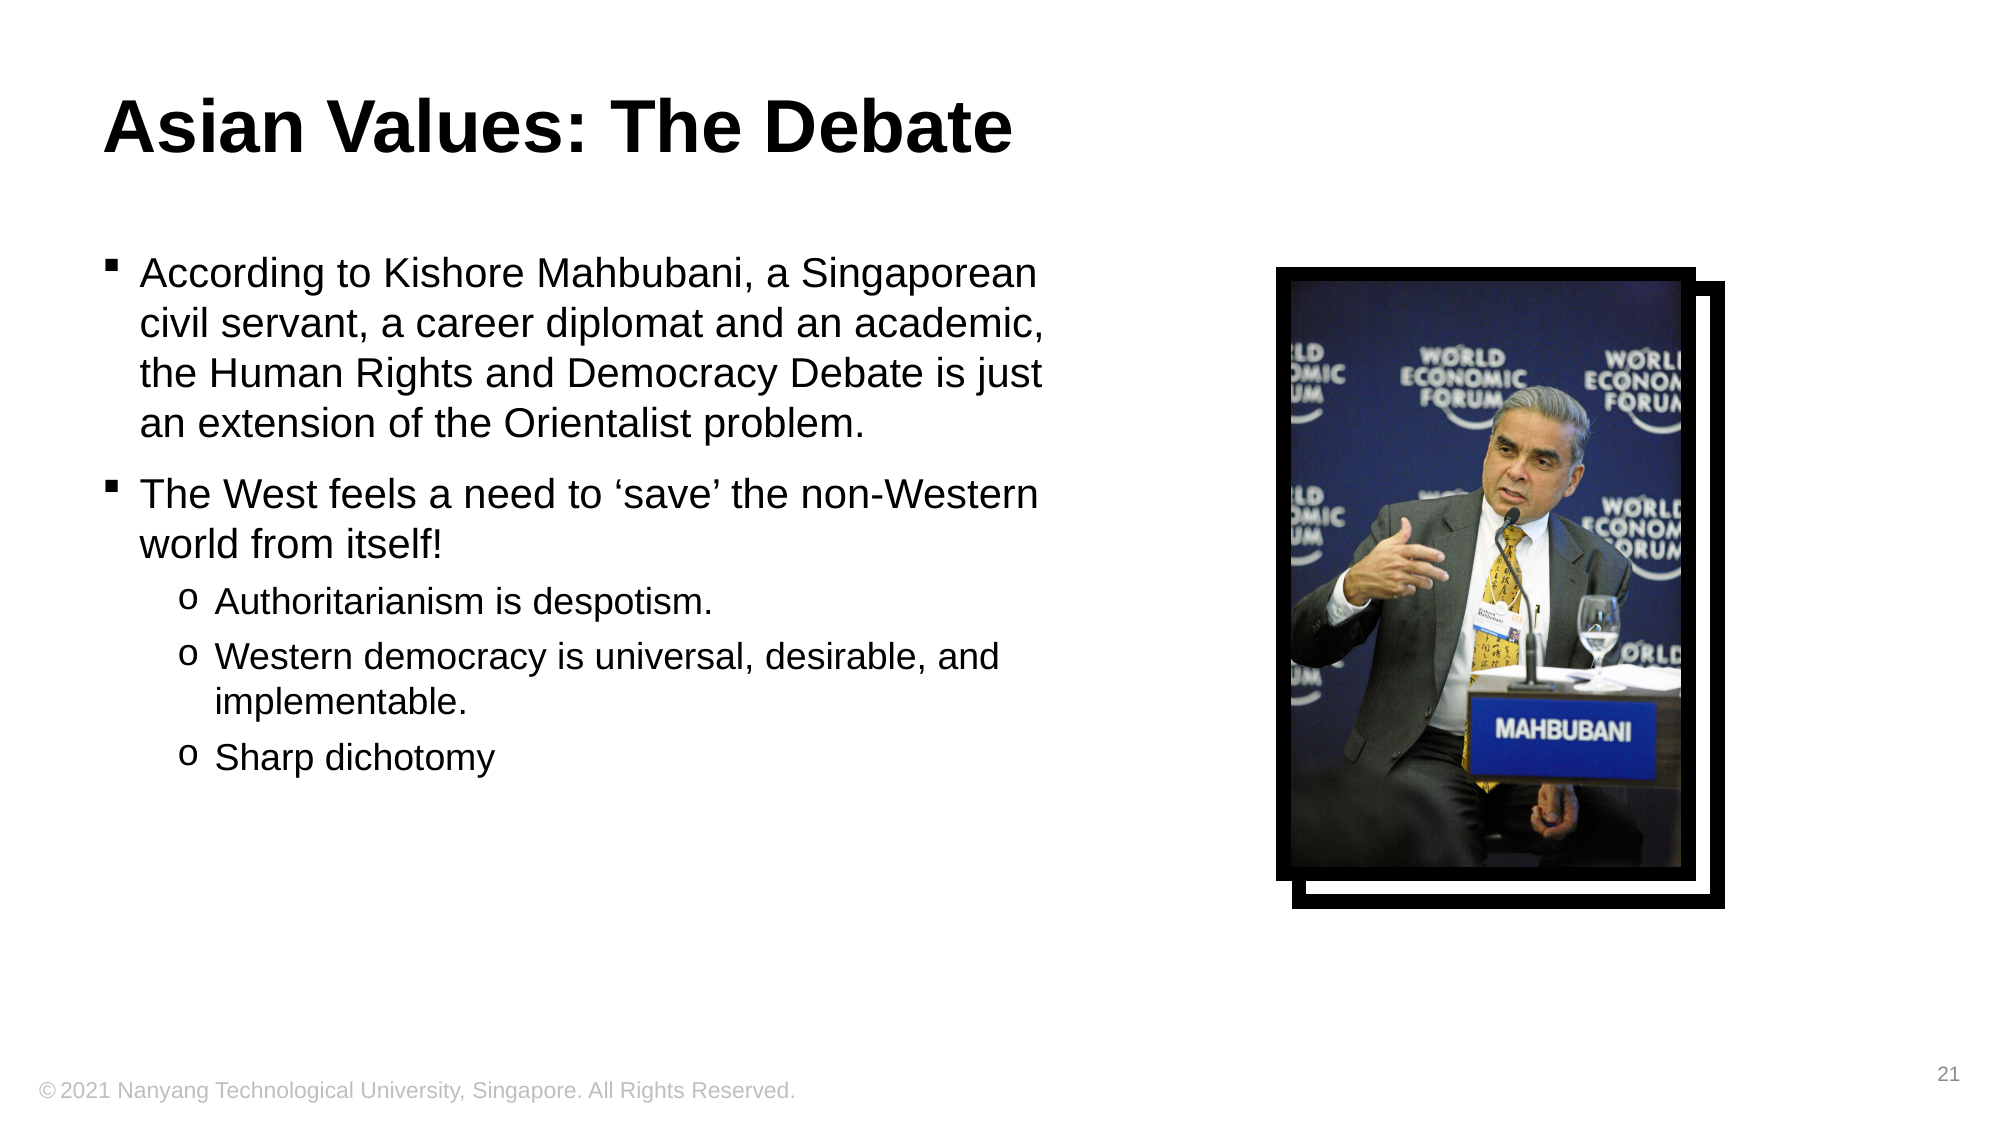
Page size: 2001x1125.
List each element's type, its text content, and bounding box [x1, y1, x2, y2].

title Asian Values: The Debate [86, 59, 1812, 198]
text_box [1298, 287, 1719, 903]
slide_number 21 [1525, 1042, 1976, 1103]
picture [1290, 281, 1682, 867]
list According to Kishore Mahbubani, a Singaporean civil servant, a career diplomat and an academic, the Human Rights and Democracy Debate is just an extension of the Orientalist problem. The West feels a need to ‘save’ the non-Western world from itself! Authoritarianism is despotism. Western democracy is universal, desirable, and implementable. Sharp dichotomy [86, 238, 1075, 1014]
